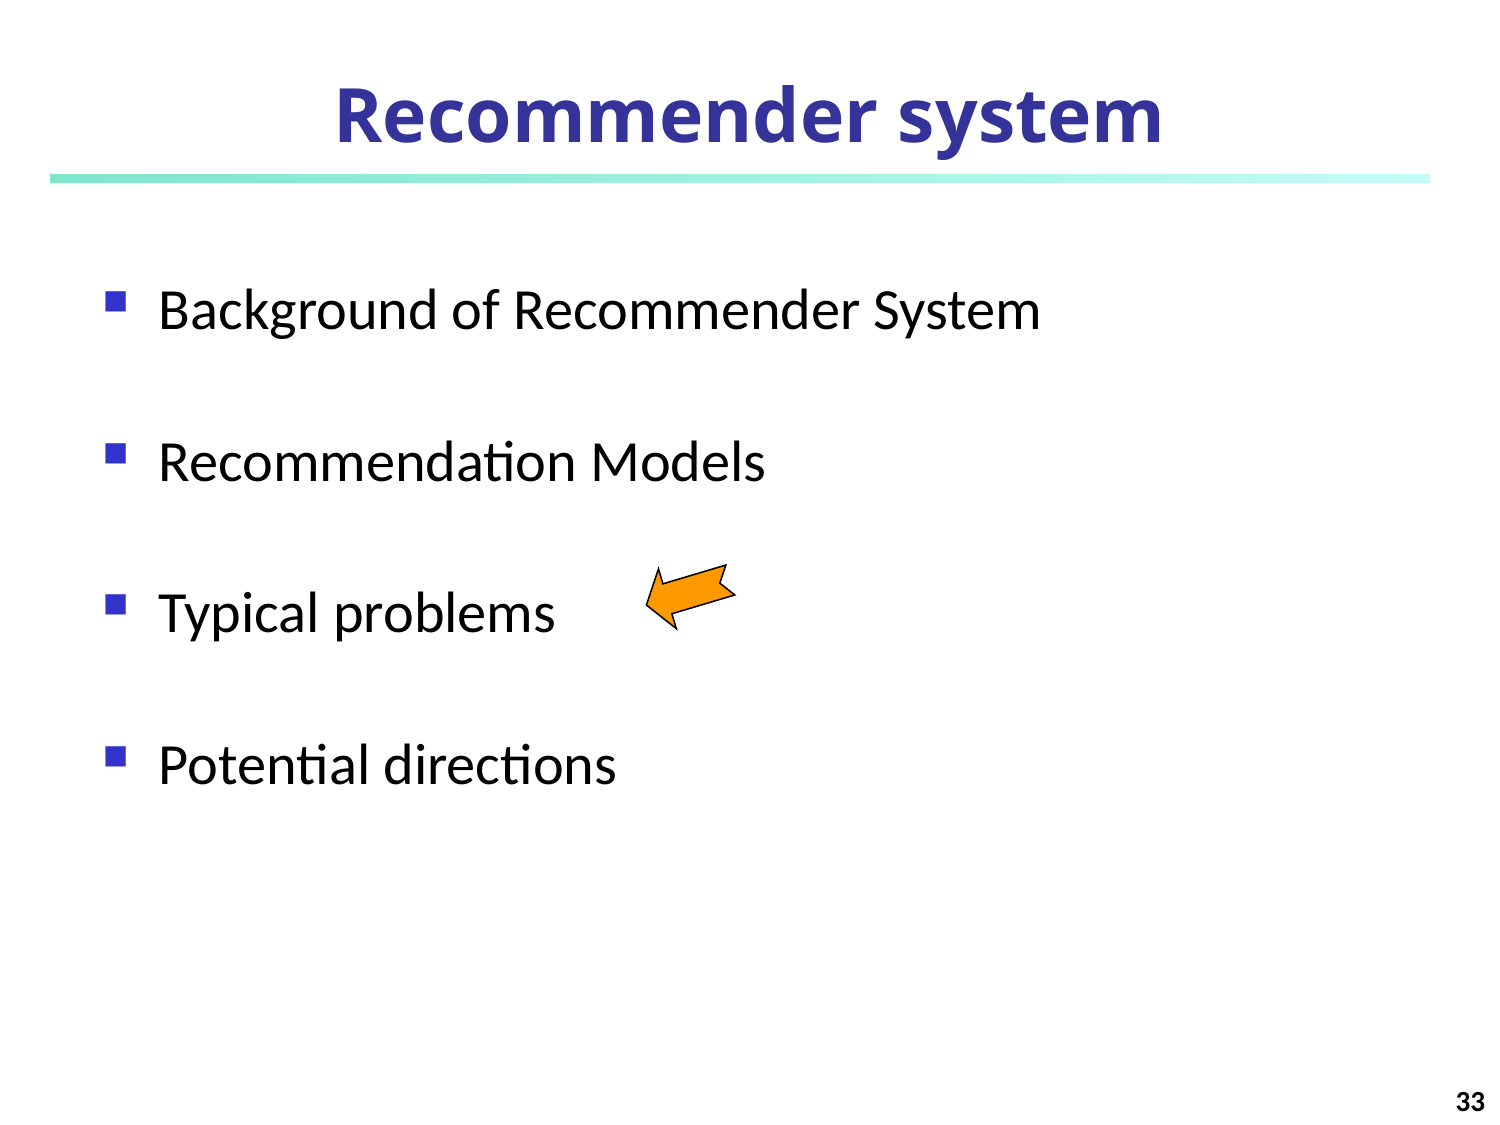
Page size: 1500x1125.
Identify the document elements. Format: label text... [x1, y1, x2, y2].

text_box [646, 565, 735, 629]
text_box 33 [1187, 1062, 1500, 1125]
list Background of Recommender System Recommendation Models Typical problems Potential directions [87, 193, 1463, 1032]
text_box Recommender system [0, 62, 1500, 163]
